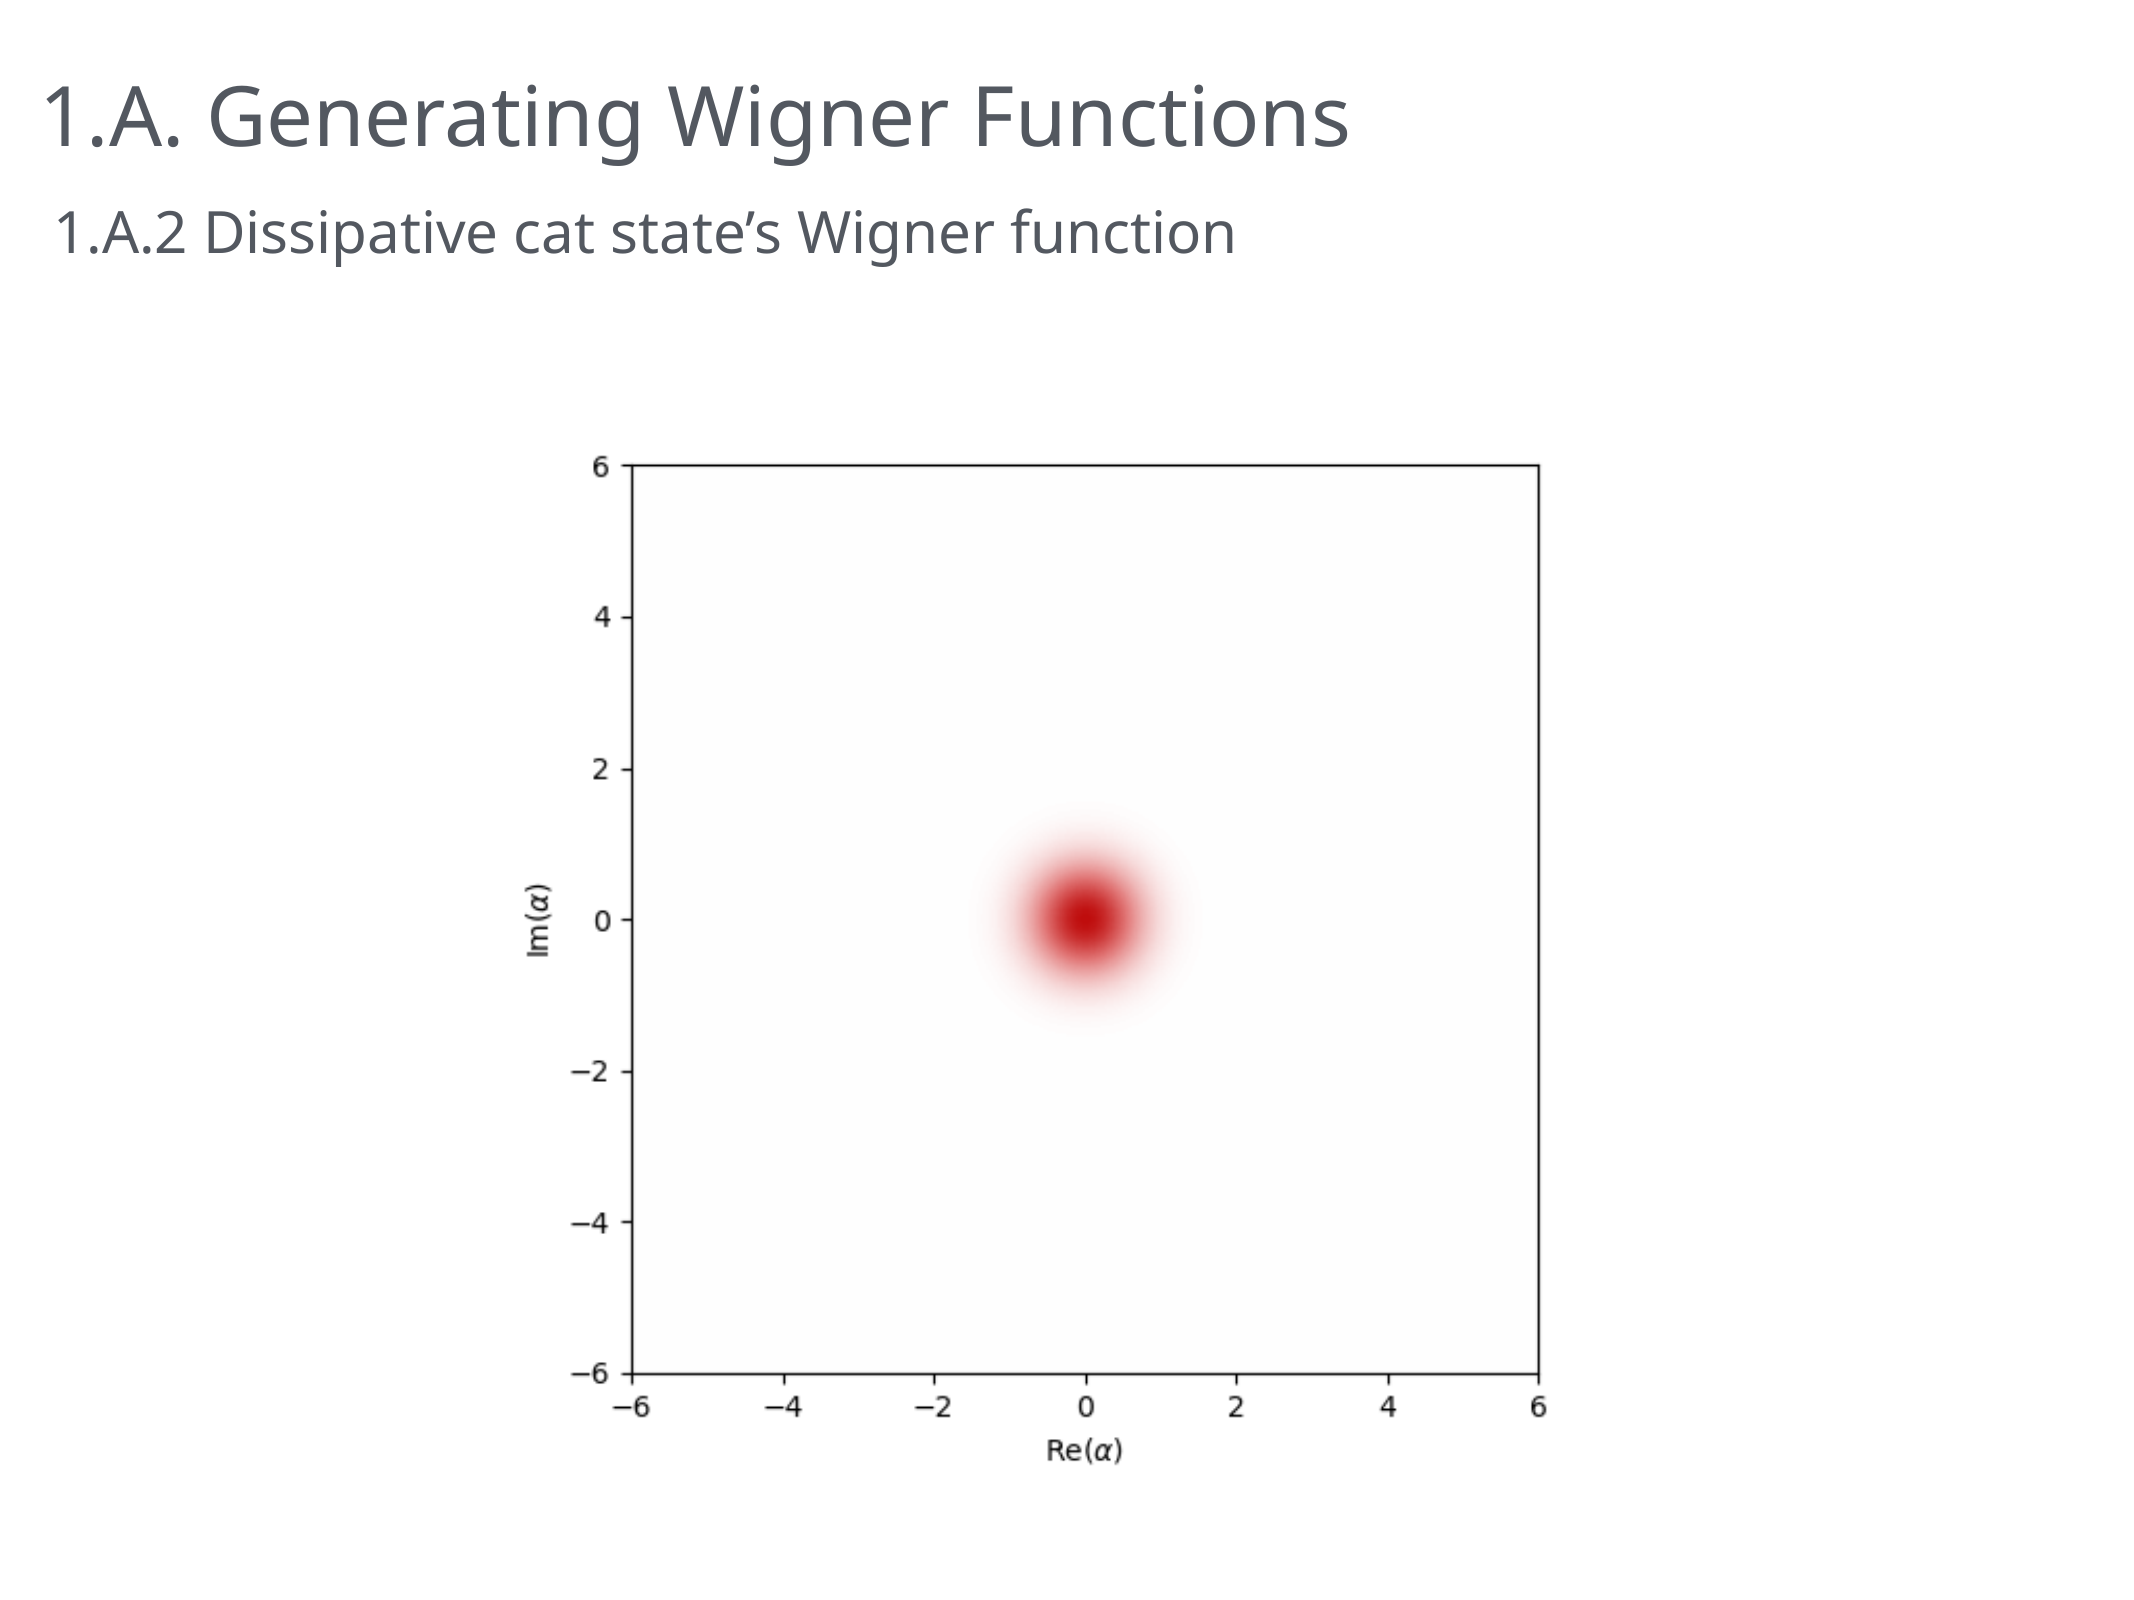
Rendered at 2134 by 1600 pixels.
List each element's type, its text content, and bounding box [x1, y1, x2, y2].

text_box 1.A. Generating Wigner Functions [30, 54, 1361, 172]
text_box 1.A.2 Dissipative cat state’s Wigner function [45, 186, 1247, 274]
picture [514, 439, 1558, 1483]
